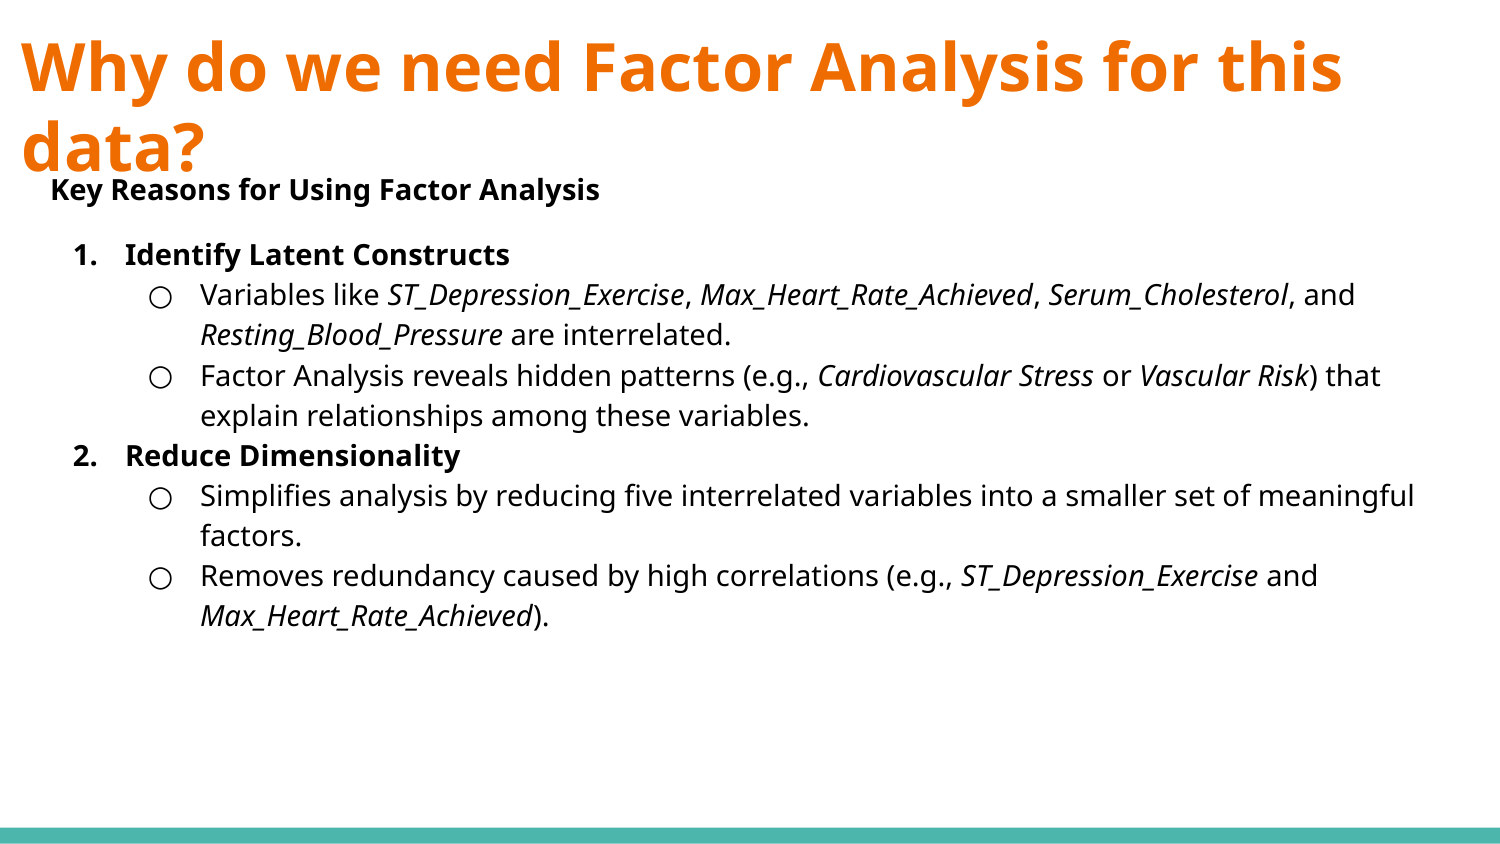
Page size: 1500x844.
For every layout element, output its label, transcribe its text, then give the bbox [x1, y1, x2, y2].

list Key Reasons for Using Factor Analysis Identify Latent Constructs Variables like ST_Depression_Exercise, Max_Heart_Rate_Achieved, Serum_Cholesterol, and Resting_Blood_Pressure are interrelated. Factor Analysis reveals hidden patterns (e.g., Cardiovascular Stress or Vascular Risk) that explain relationships among these variables. Reduce Dimensionality Simplifies analysis by reducing five interrelated variables into a smaller set of meaningful factors. Removes redundancy caused by high correlations (e.g., ST_Depression_Exercise and Max_Heart_Rate_Achieved). [34, 151, 1433, 693]
title Why do we need Factor Analysis for this data? [6, 9, 1405, 126]
